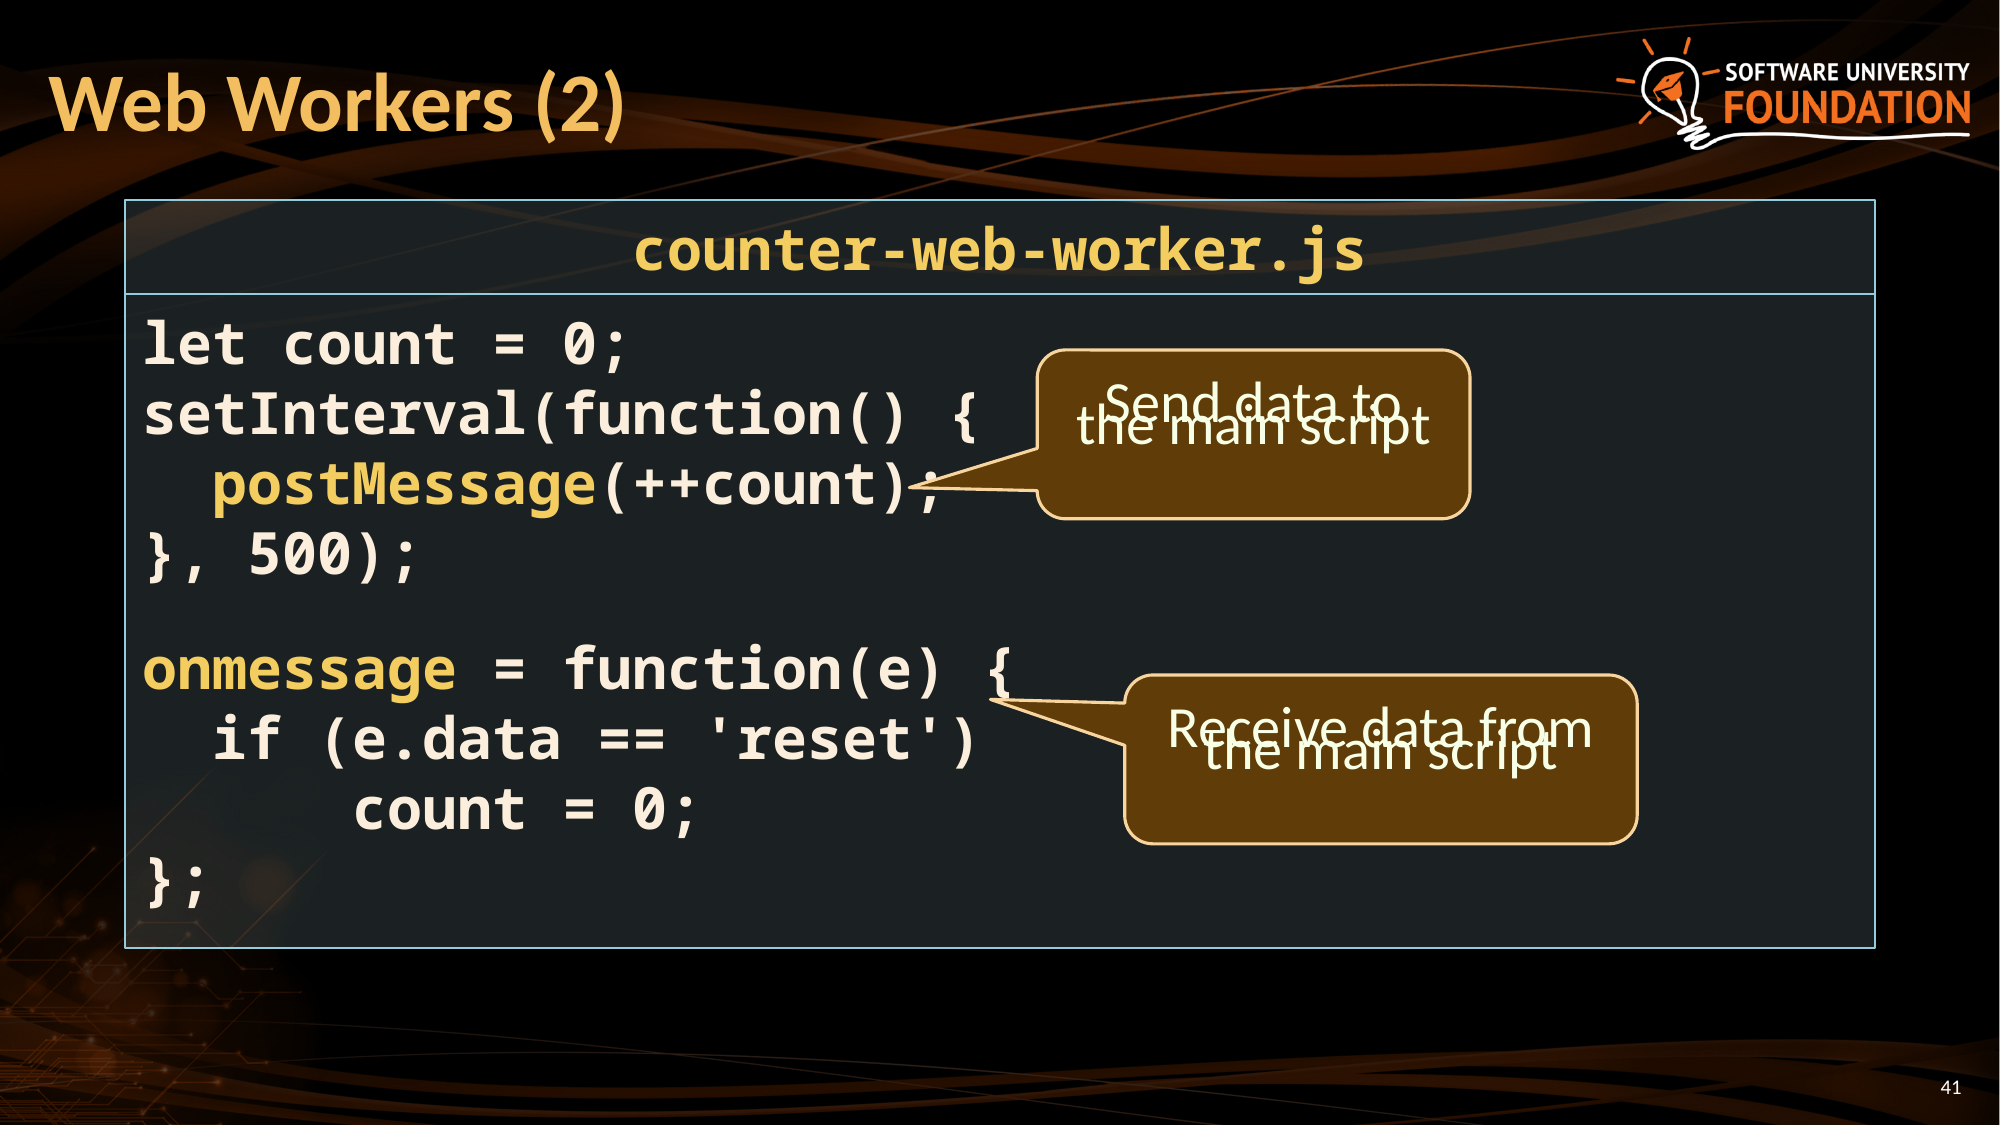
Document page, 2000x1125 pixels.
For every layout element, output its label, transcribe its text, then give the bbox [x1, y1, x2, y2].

text_box let count = 0; setInterval(function() { postMessage(++count); }, 500); onmessage = function(e) { if (e.data == 'reset') count = 0; }; [124, 294, 1876, 948]
text_box counter-web-worker.js [124, 199, 1876, 294]
picture [0, 0, 2000, 1125]
text_box <number> [1897, 1070, 1968, 1103]
text_box Send data to the main script [907, 347, 1473, 521]
text_box Web Workers (2) [30, 6, 1602, 189]
text_box Receive data from the main script [988, 672, 1640, 846]
